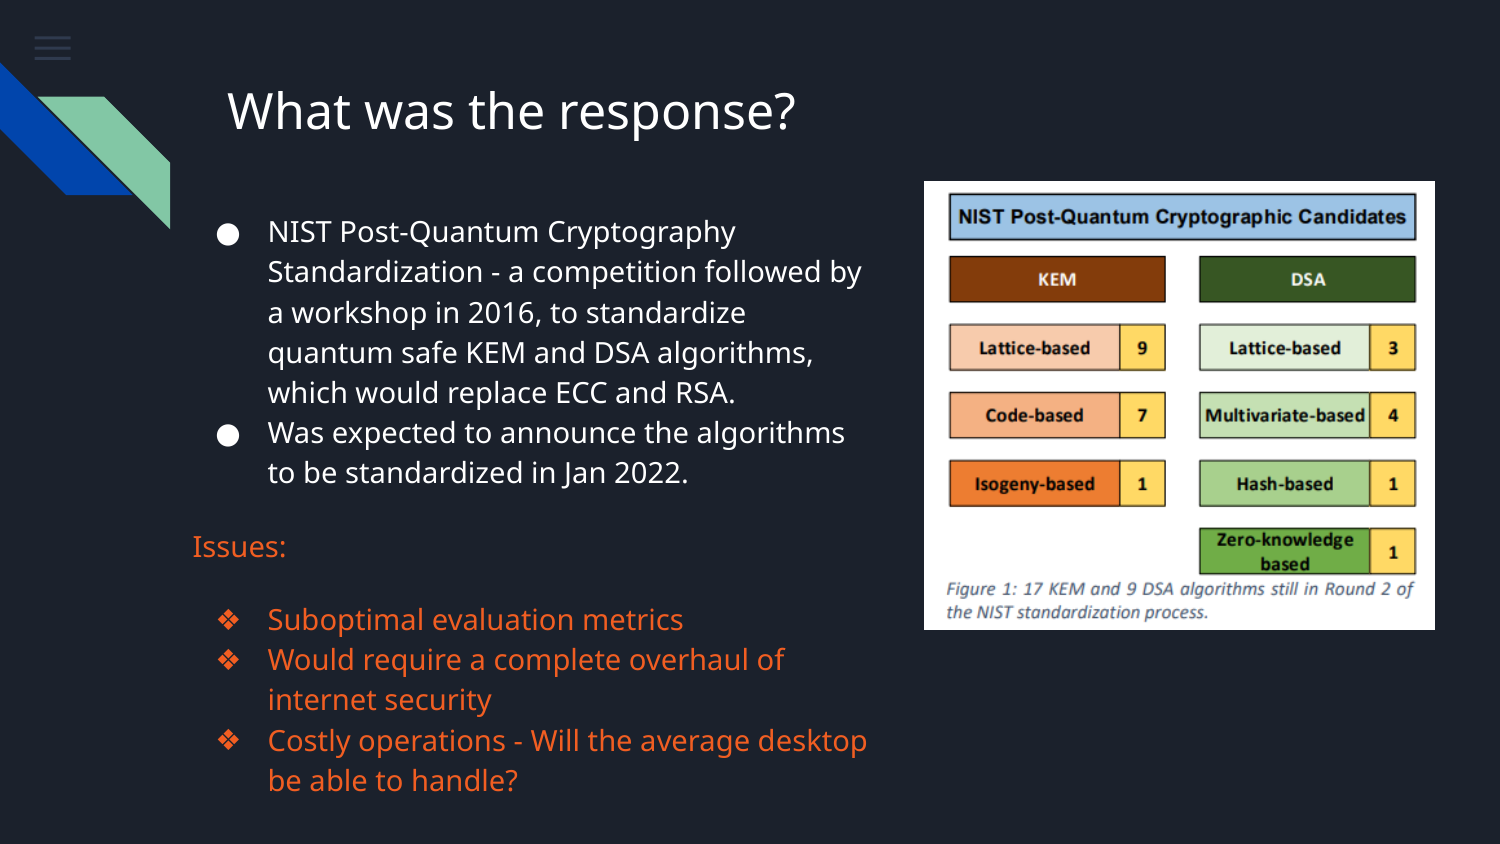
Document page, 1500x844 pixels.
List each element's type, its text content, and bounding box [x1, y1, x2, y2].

list NIST Post-Quantum Cryptography Standardization - a competition followed by a workshop in 2016, to standardize quantum safe KEM and DSA algorithms, which would replace ECC and RSA. Was expected to announce the algorithms to be standardized in Jan 2022. Issues: Suboptimal evaluation metrics Would require a complete overhaul of internet security Costly operations - Will the average desktop be able to handle? [177, 193, 895, 398]
title What was the response? [212, 64, 1368, 166]
picture [923, 180, 1435, 630]
